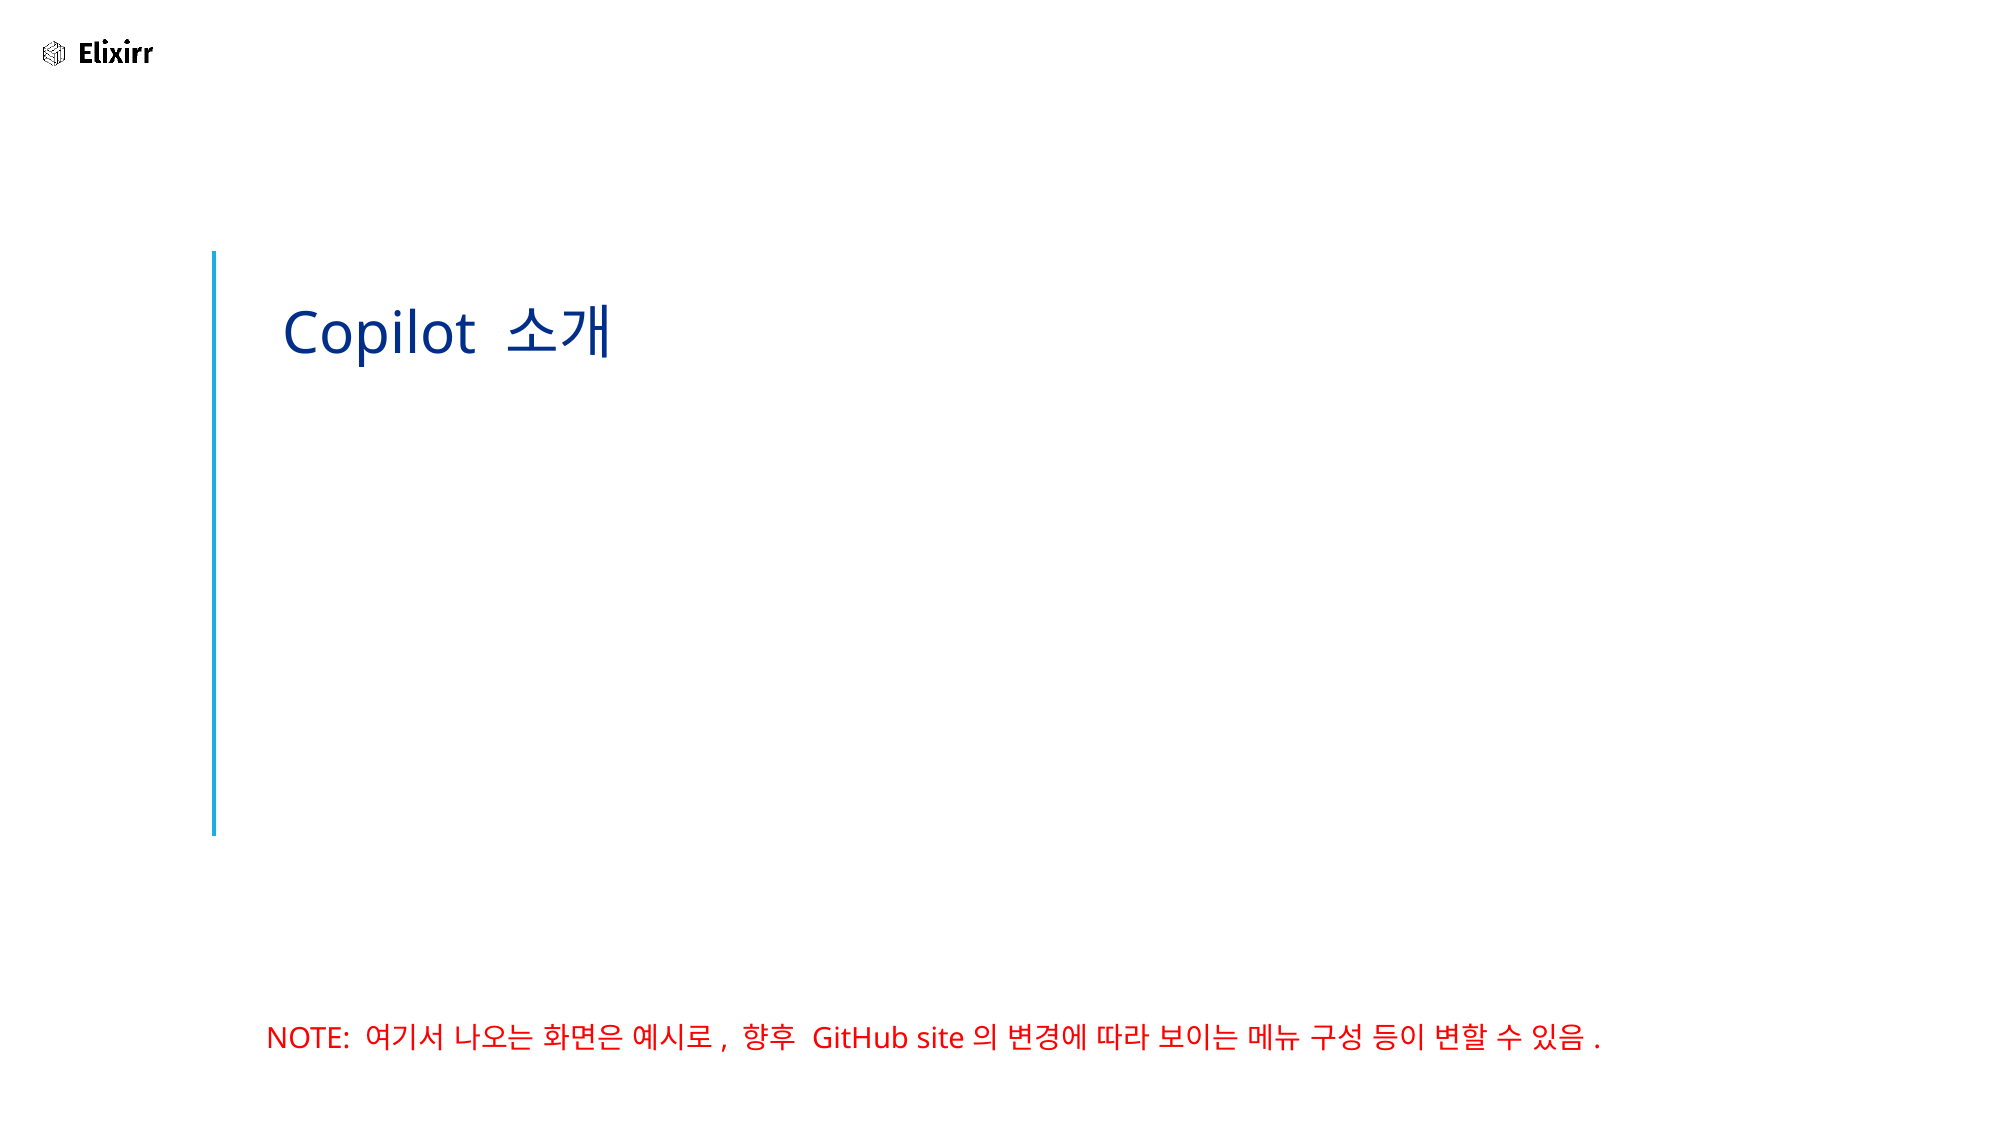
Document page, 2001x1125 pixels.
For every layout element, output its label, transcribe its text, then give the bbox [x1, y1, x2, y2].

text_box NOTE: 여기서 나오는 화면은 예시로, 향후 GitHub site의 변경에 따라 보이는 메뉴 구성 등이 변할 수 있음. [250, 1001, 1749, 1059]
title Copilot 소개 [267, 267, 1608, 402]
picture [43, 39, 153, 66]
